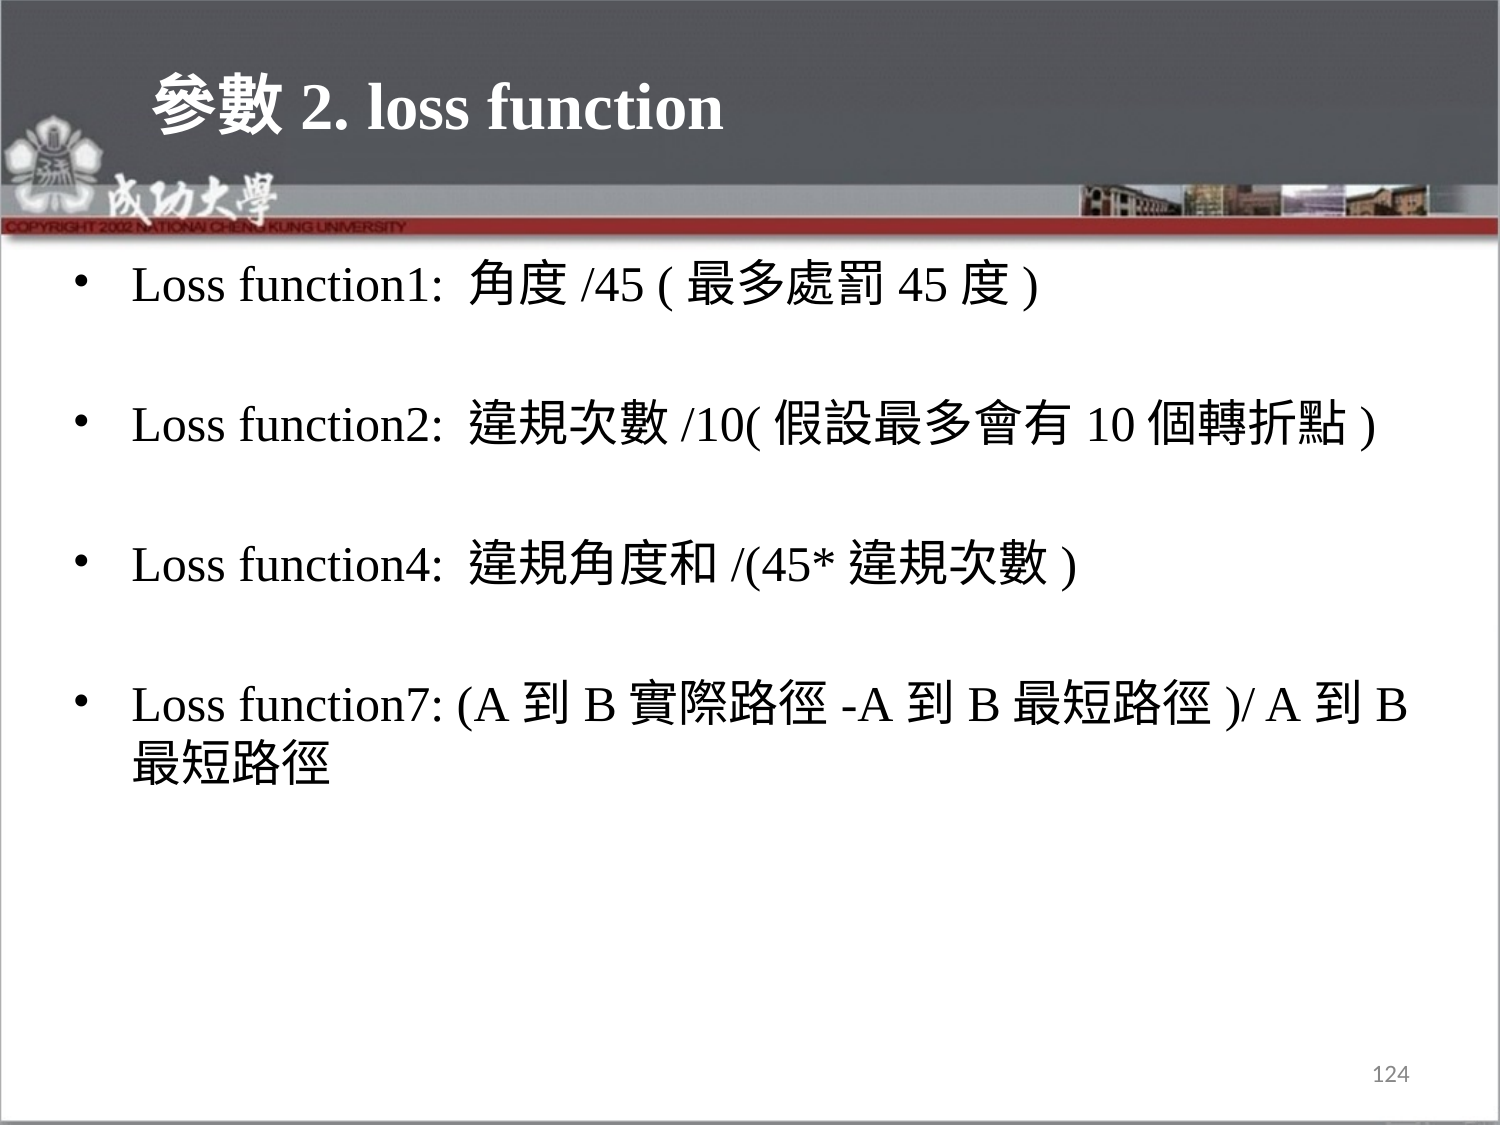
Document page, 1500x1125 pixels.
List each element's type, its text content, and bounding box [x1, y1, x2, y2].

title 參數2. loss function [135, 45, 1425, 161]
picture [0, 0, 1500, 1125]
list Loss function1: 角度/45 (最多處罰45度) Loss function2: 違規次數/10(假設最多會有10個轉折點) Loss function4: 違規角度和/(45*違規次數) Loss function7: (A到B實際路徑-A到B最短路徑)/ A到B最短路徑 [41, 243, 1459, 1041]
slide_number 124 [1074, 1042, 1425, 1103]
